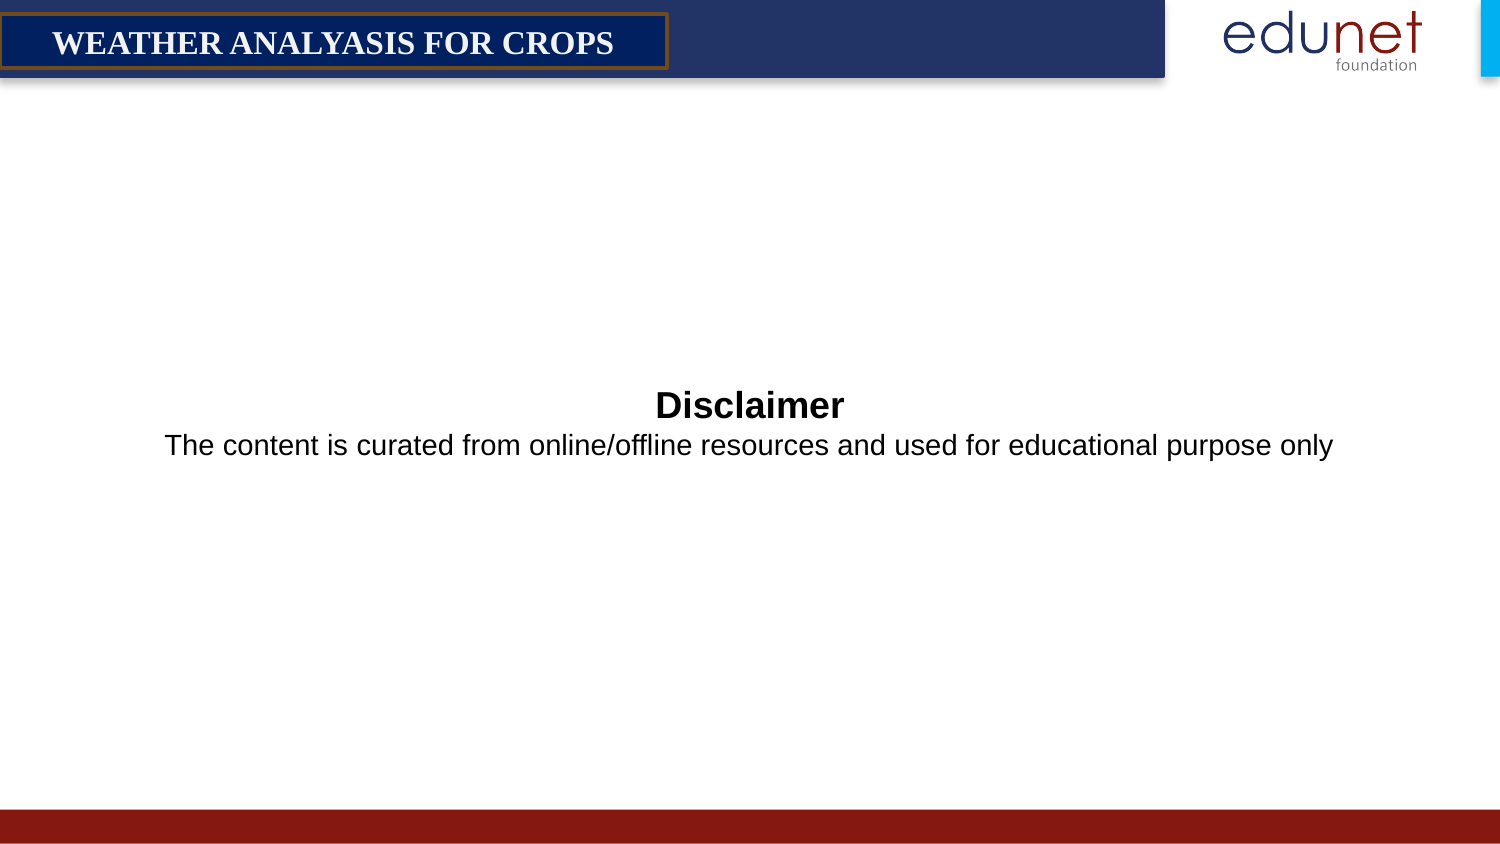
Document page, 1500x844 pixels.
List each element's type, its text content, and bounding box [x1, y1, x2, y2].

picture [1219, 8, 1424, 75]
text_box Disclaimer The content is curated from online/offline resources and used for educational purpose only [149, 373, 1351, 469]
text_box WEATHER ANALYASIS FOR CROPS [0, 12, 669, 70]
